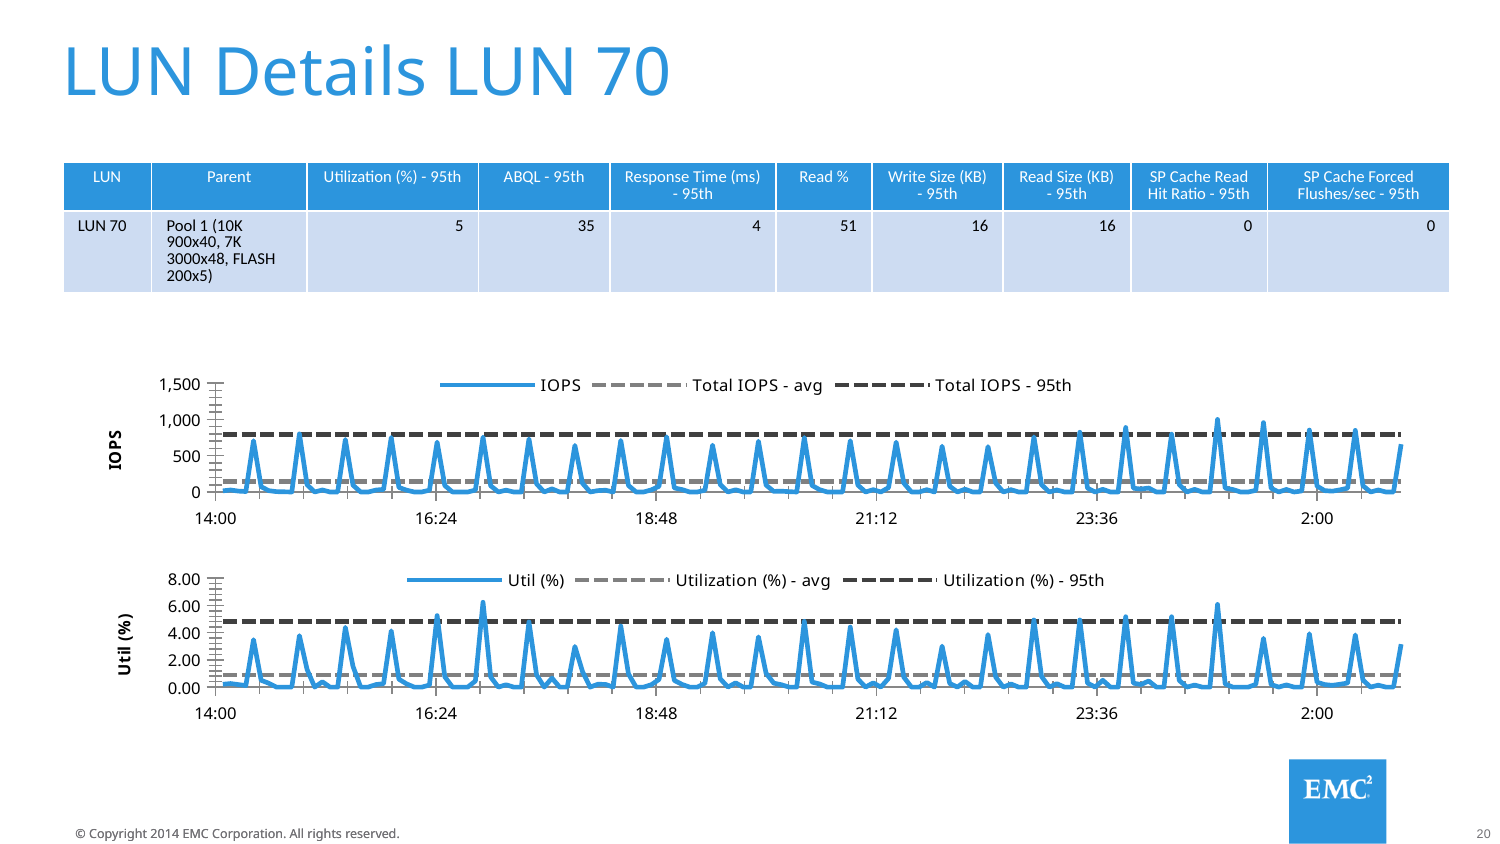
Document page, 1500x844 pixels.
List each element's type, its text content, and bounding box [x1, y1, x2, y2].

chart [62, 356, 1451, 530]
title LUN Details LUN 70 [62, 37, 1450, 113]
table_cell LUN 70 [64, 212, 151, 292]
table_cell 16 [873, 212, 1002, 292]
table_cell 0 [1132, 212, 1267, 292]
table_header SP Cache Read Hit Ratio - 95th [1132, 163, 1267, 210]
table_header Response Time (ms) - 95th [611, 163, 775, 210]
table_cell 16 [1004, 212, 1130, 292]
table_header Parent [152, 163, 306, 210]
table_header Read % [777, 163, 871, 210]
table_cell 35 [479, 212, 609, 292]
table_header Utilization (%) - 95th [308, 163, 478, 210]
picture [1303, 775, 1372, 799]
table_cell 0 [1268, 212, 1449, 292]
table_header ABQL - 95th [479, 163, 609, 210]
table_cell Pool 1 (10K 900x40, 7K 3000x48, FLASH 200x5) [152, 212, 306, 292]
table_cell 4 [611, 212, 775, 292]
table_header LUN [64, 163, 151, 210]
table_cell 51 [777, 212, 871, 292]
table_header Write Size (KB) - 95th [873, 163, 1002, 210]
table_header Read Size (KB) - 95th [1004, 163, 1130, 210]
table_cell 5 [308, 212, 478, 292]
chart [62, 551, 1451, 725]
table_header SP Cache Forced Flushes/sec - 95th [1268, 163, 1449, 210]
